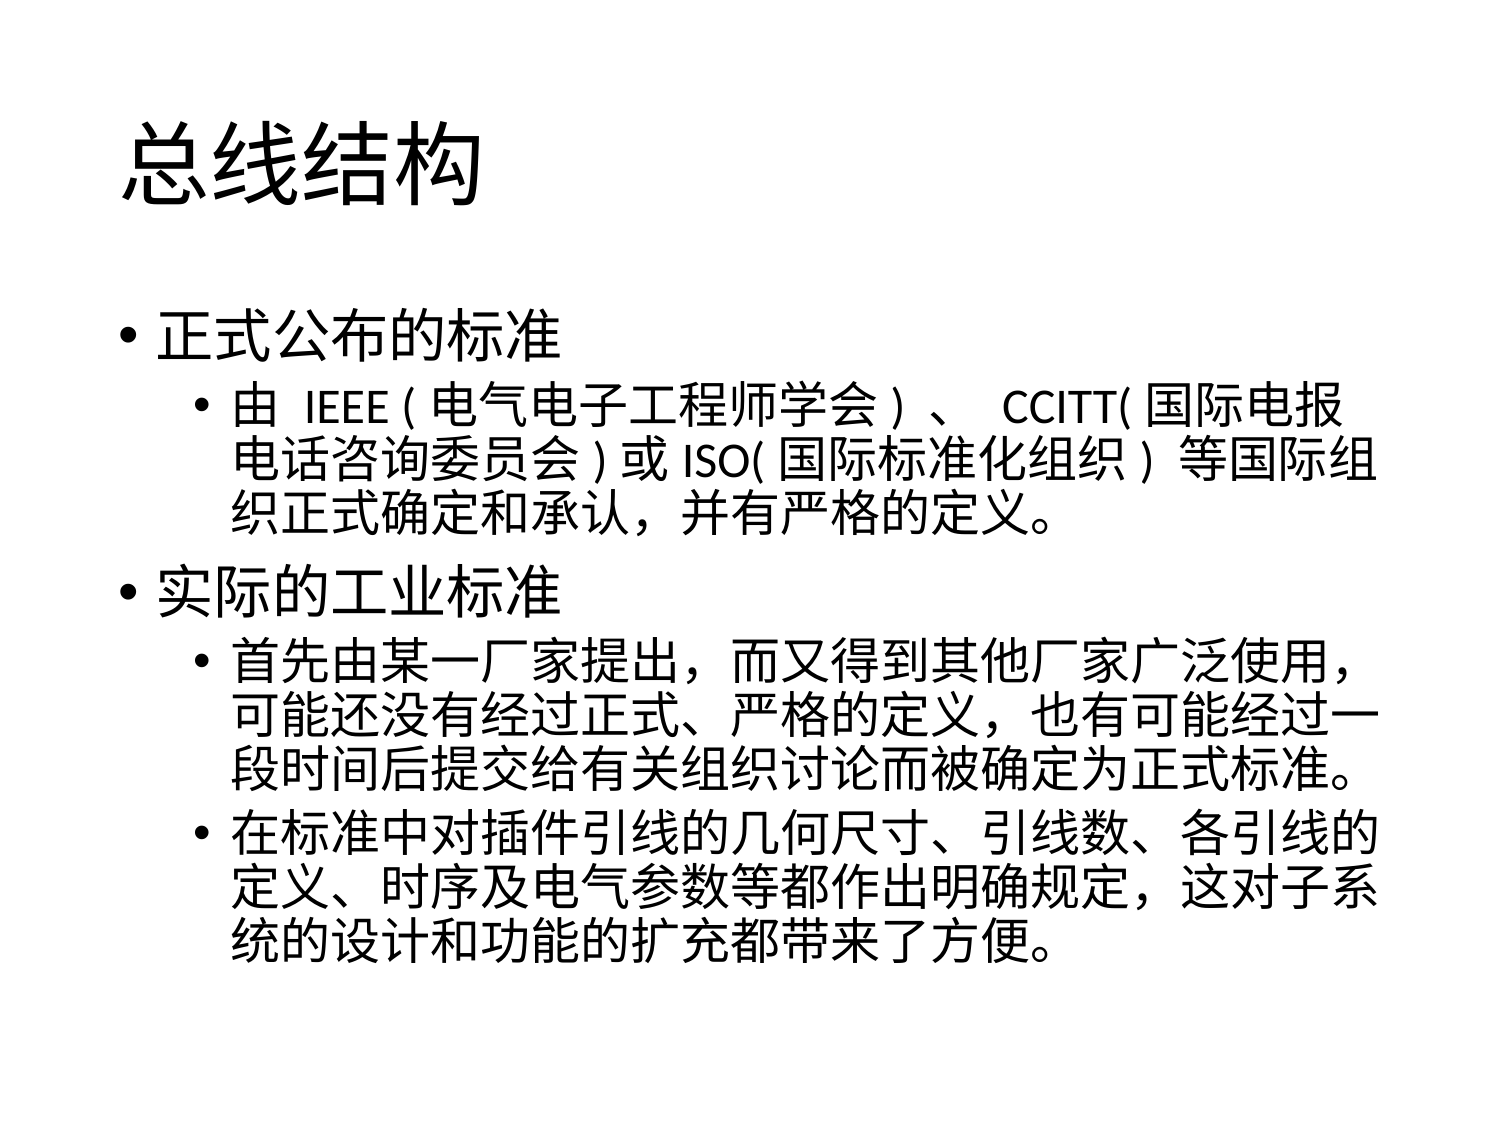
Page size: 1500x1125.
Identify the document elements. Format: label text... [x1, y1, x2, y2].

list 正式公布的标准 由 IEEE (电气电子工程师学会) 、 CCITT(国际电报电话咨询委员会)或ISO(国际标准化组织) 等国际组织正式确定和承认，并有严格的定义。 实际的工业标准 首先由某一厂家提出，而又得到其他厂家广泛使用，可能还没有经过正式、严格的定义，也有可能经过一段时间后提交给有关组织讨论而被确定为正式标准。 在标准中对插件引线的几何尺寸、引线数、各引线的定义、时序及电气参数等都作出明确规定，这对子系统的设计和功能的扩充都带来了方便。 [103, 299, 1397, 1014]
title 总线结构 [103, 59, 1397, 278]
